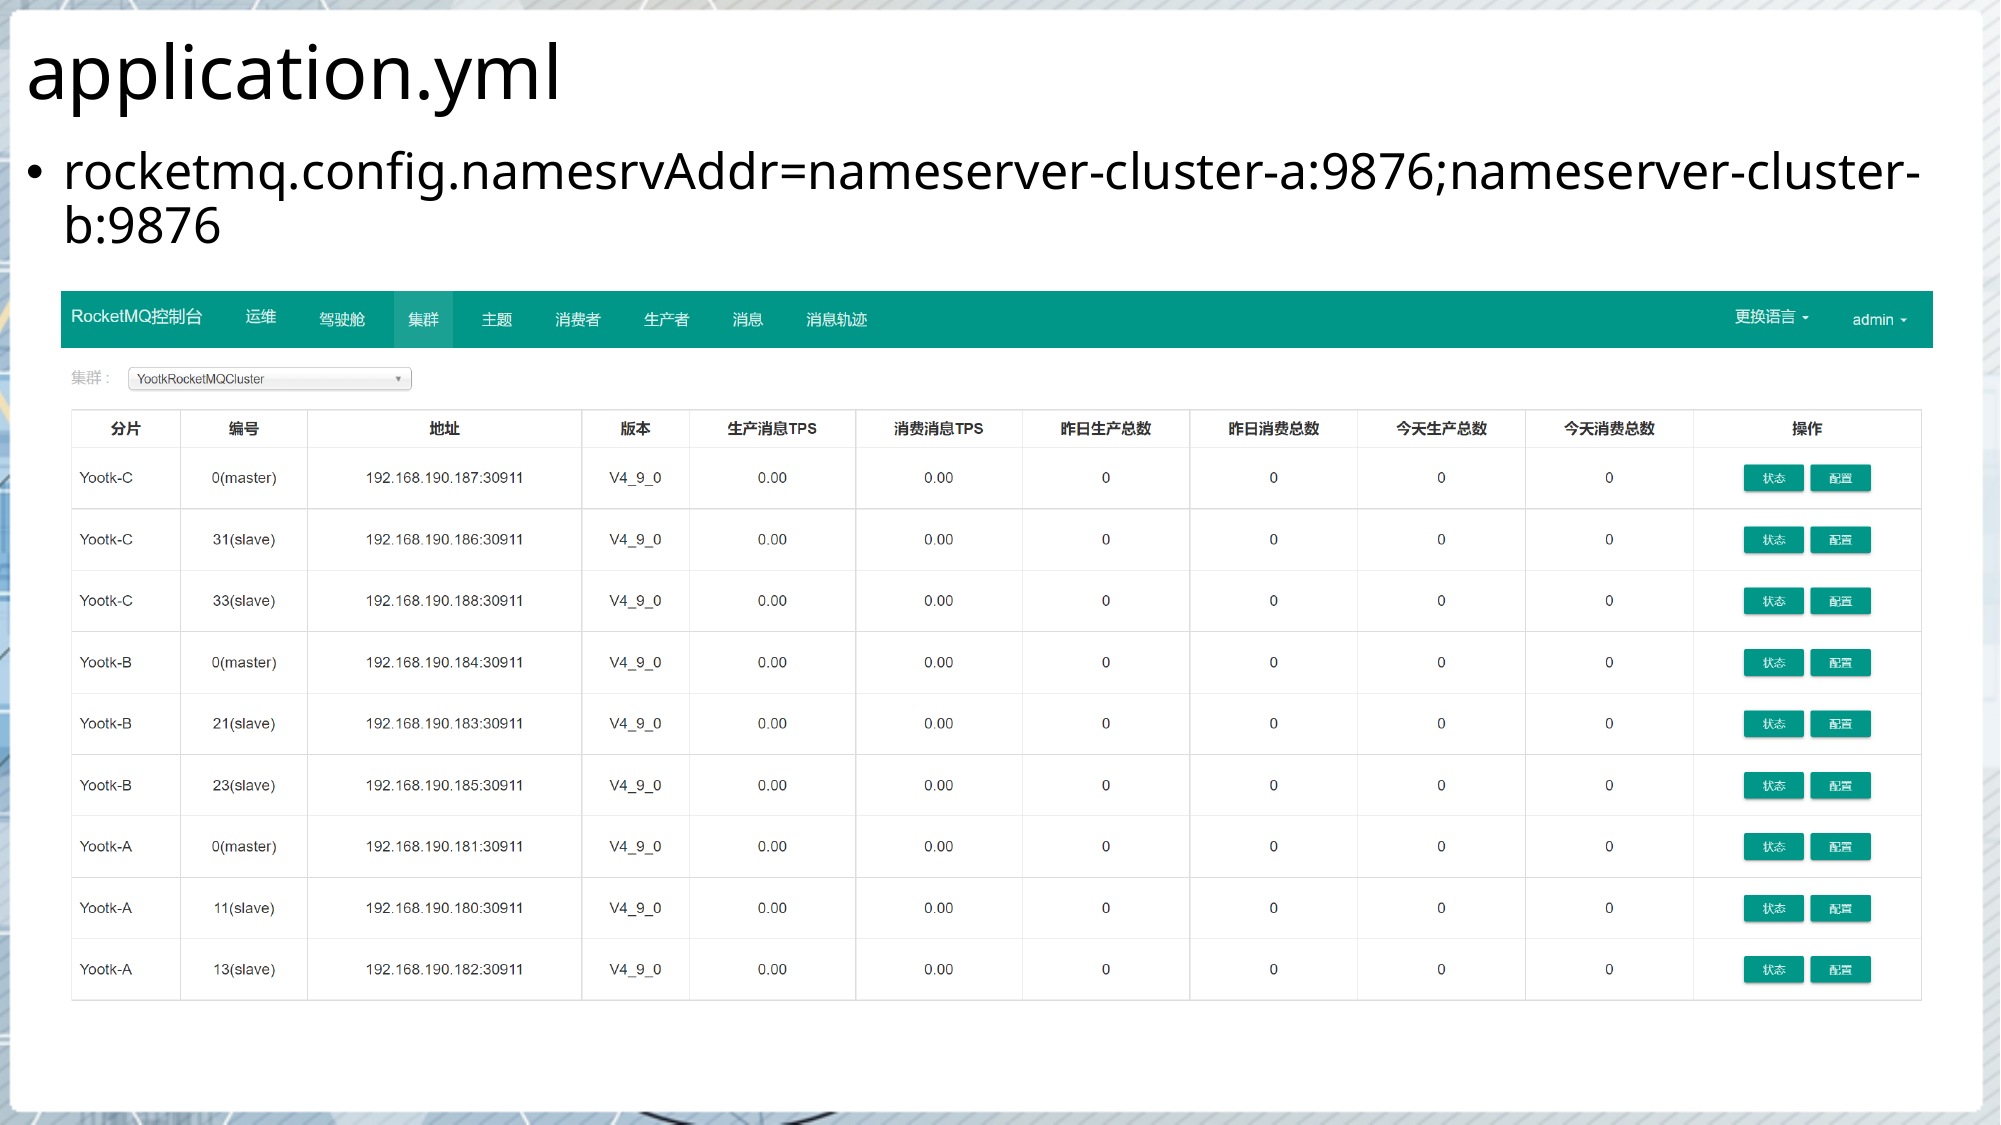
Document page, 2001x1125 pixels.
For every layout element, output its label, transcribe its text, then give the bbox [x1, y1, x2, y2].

list rocketmq.config.namesrvAddr=nameserver-cluster-a:9876;nameserver-cluster-b:9876 [11, 139, 1983, 1113]
title application.yml [11, 11, 1983, 139]
picture [0, 0, 2000, 1125]
